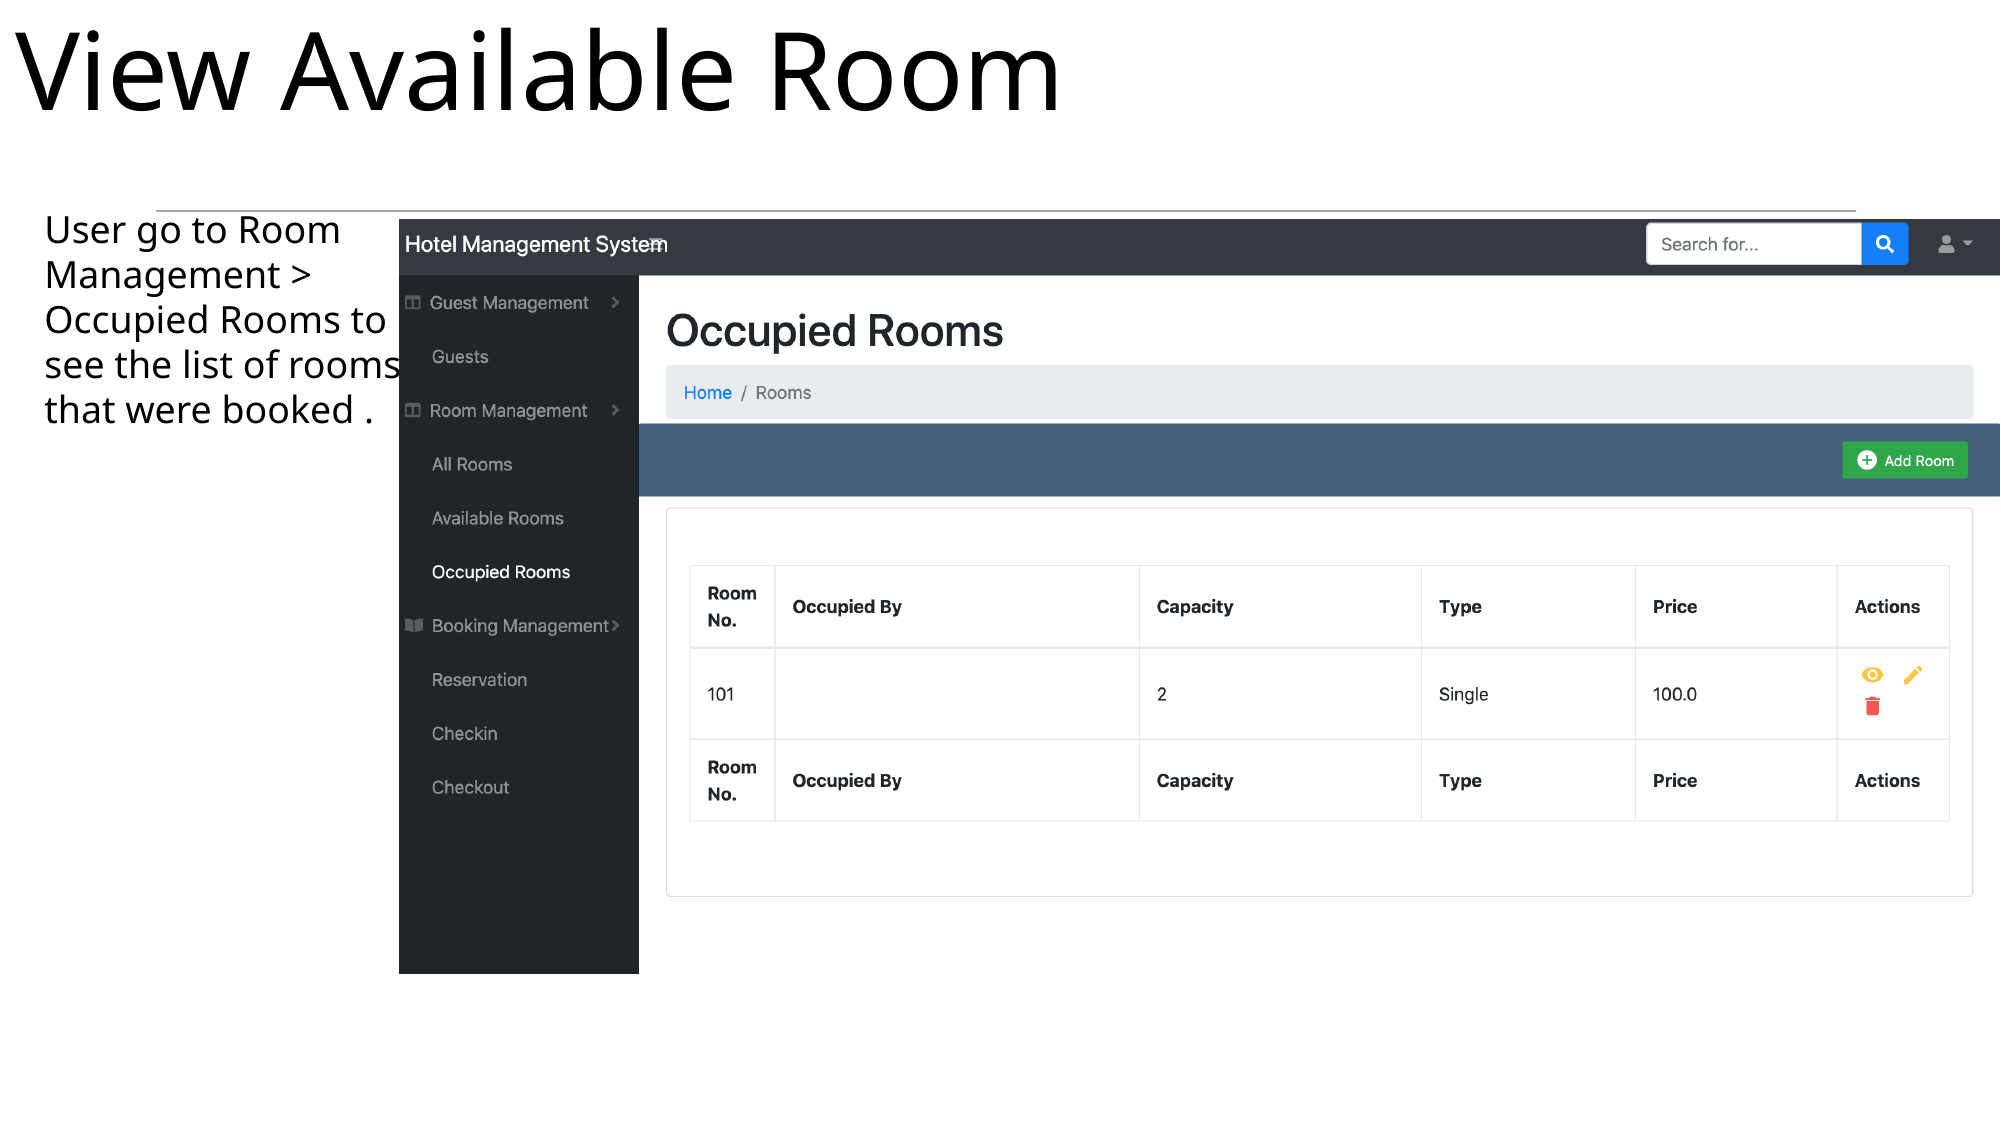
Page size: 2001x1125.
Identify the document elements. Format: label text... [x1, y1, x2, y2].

picture [399, 219, 2000, 974]
text_box User go to Room Management > Occupied Rooms to see the list of rooms that were booked . [29, 199, 422, 439]
title View Available Room [0, 0, 1725, 152]
